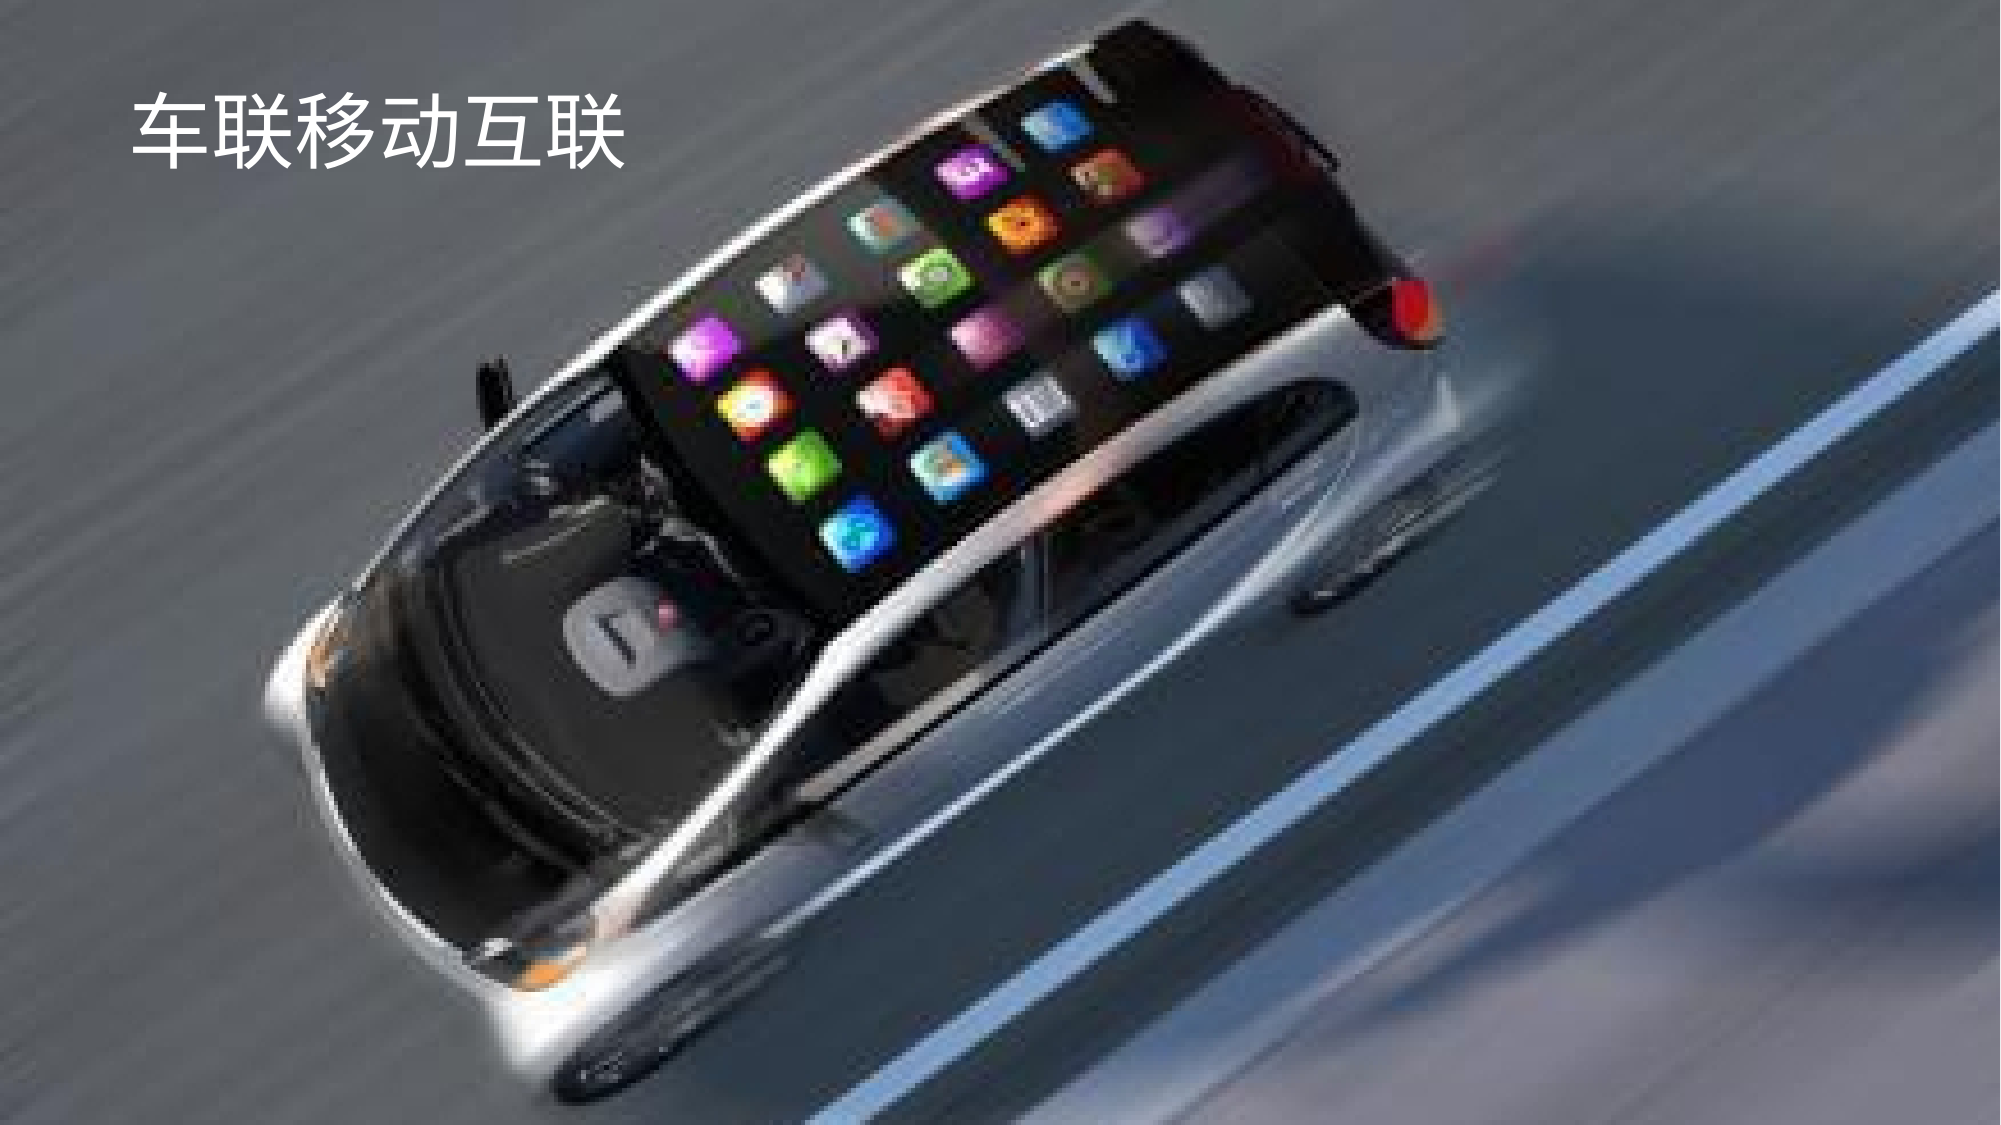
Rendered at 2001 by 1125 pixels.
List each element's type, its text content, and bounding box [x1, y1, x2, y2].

picture [0, 0, 2001, 1125]
text_box 车联移动互联 [76, 71, 680, 187]
